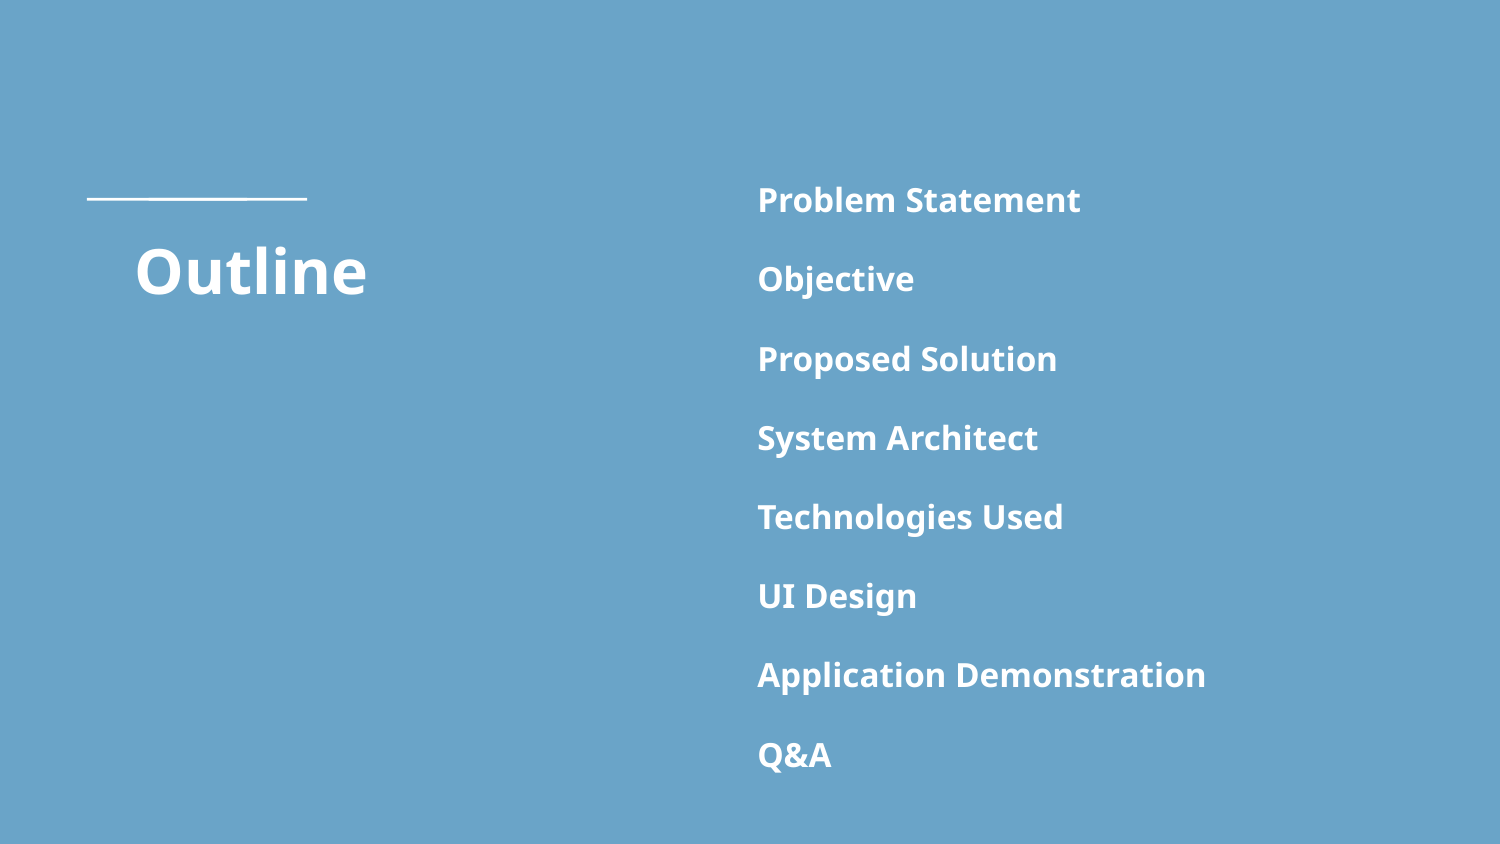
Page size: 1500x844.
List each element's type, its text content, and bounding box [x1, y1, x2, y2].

subtitle Problem Statement Objective Proposed Solution System Architect Technologies Used UI Design Application Demonstration Q&A [742, 158, 1412, 559]
title Outline [119, 216, 589, 466]
